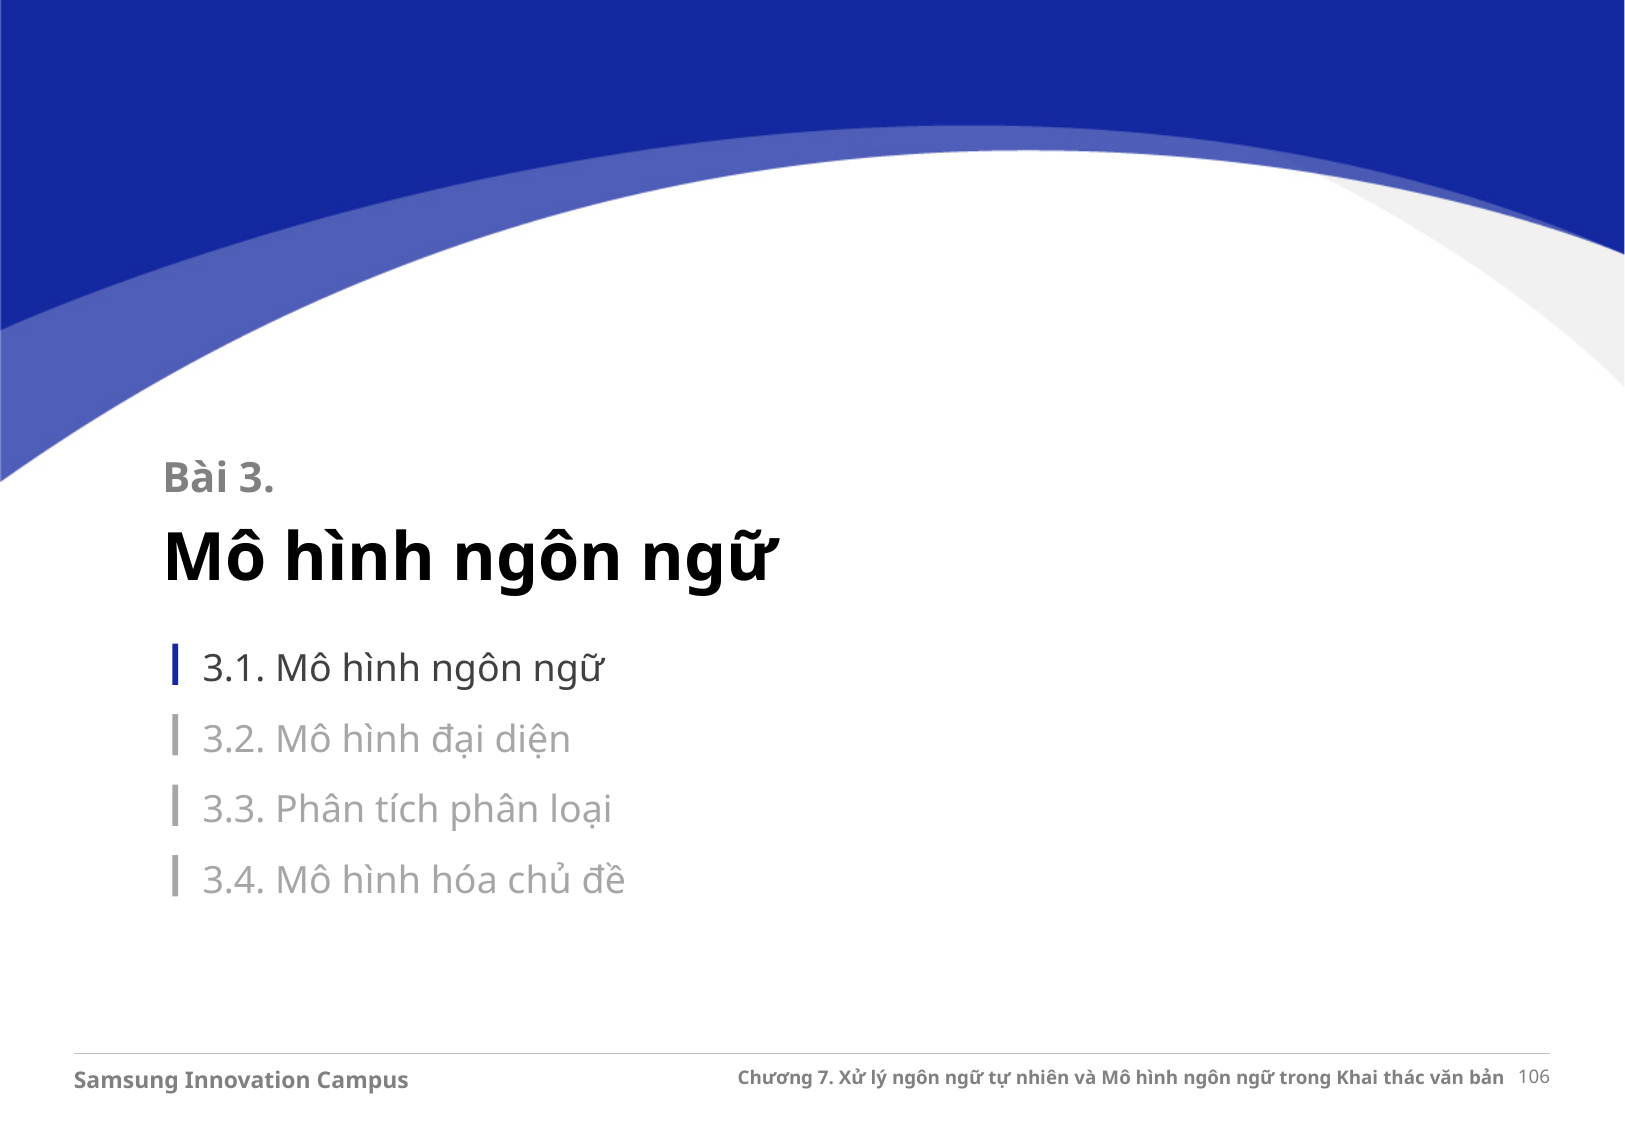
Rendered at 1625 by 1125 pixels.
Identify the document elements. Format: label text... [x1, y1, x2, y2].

text_box Bài 3. [161, 450, 1062, 502]
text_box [172, 643, 1108, 901]
picture [0, 0, 1625, 1125]
text_box Mô hình ngôn ngữ [161, 513, 1519, 595]
